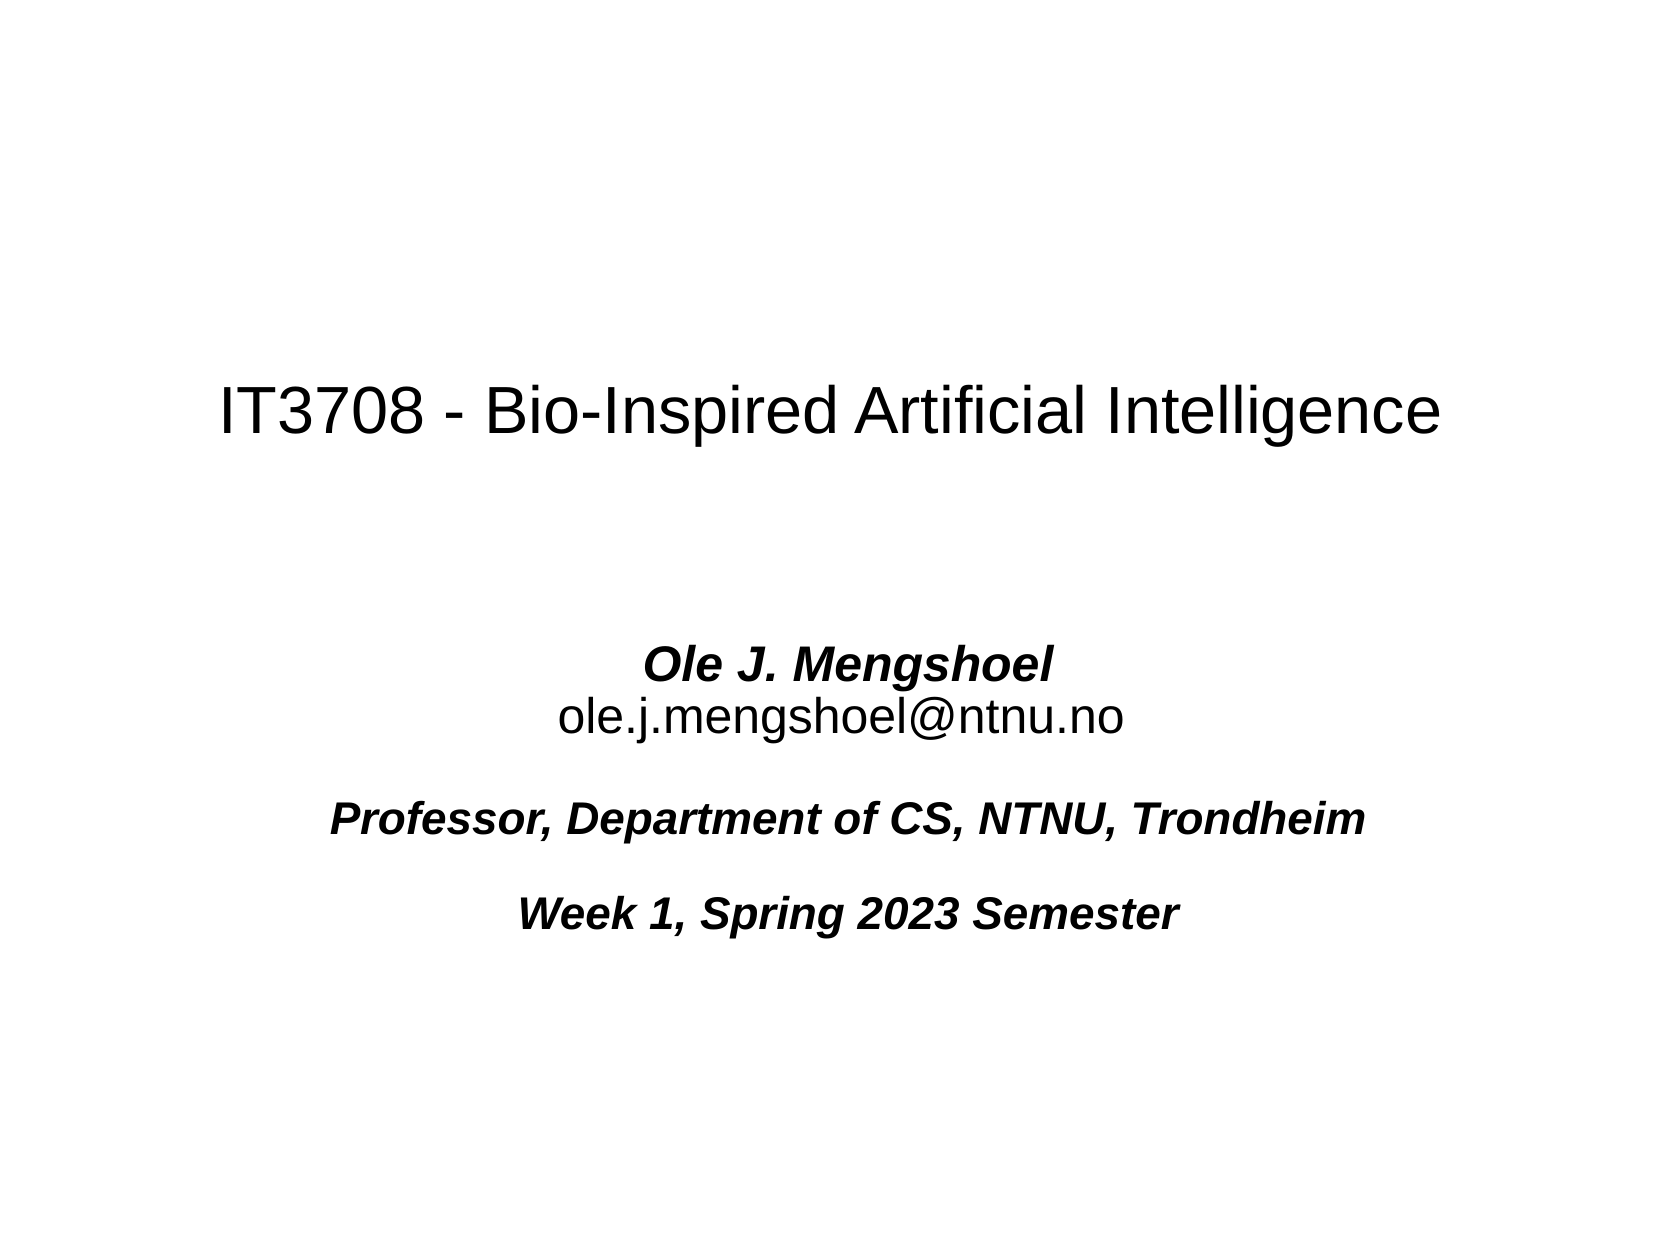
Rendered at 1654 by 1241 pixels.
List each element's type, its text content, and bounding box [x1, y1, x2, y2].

subtitle Ole J. Mengshoel ole.j.mengshoel@ntnu.no Professor, Department of CS, NTNU, Trondheim Week 1, Spring 2023 Semester [86, 525, 1576, 1102]
title IT3708 - Bio-Inspired Artificial Intelligence [86, 262, 1575, 525]
